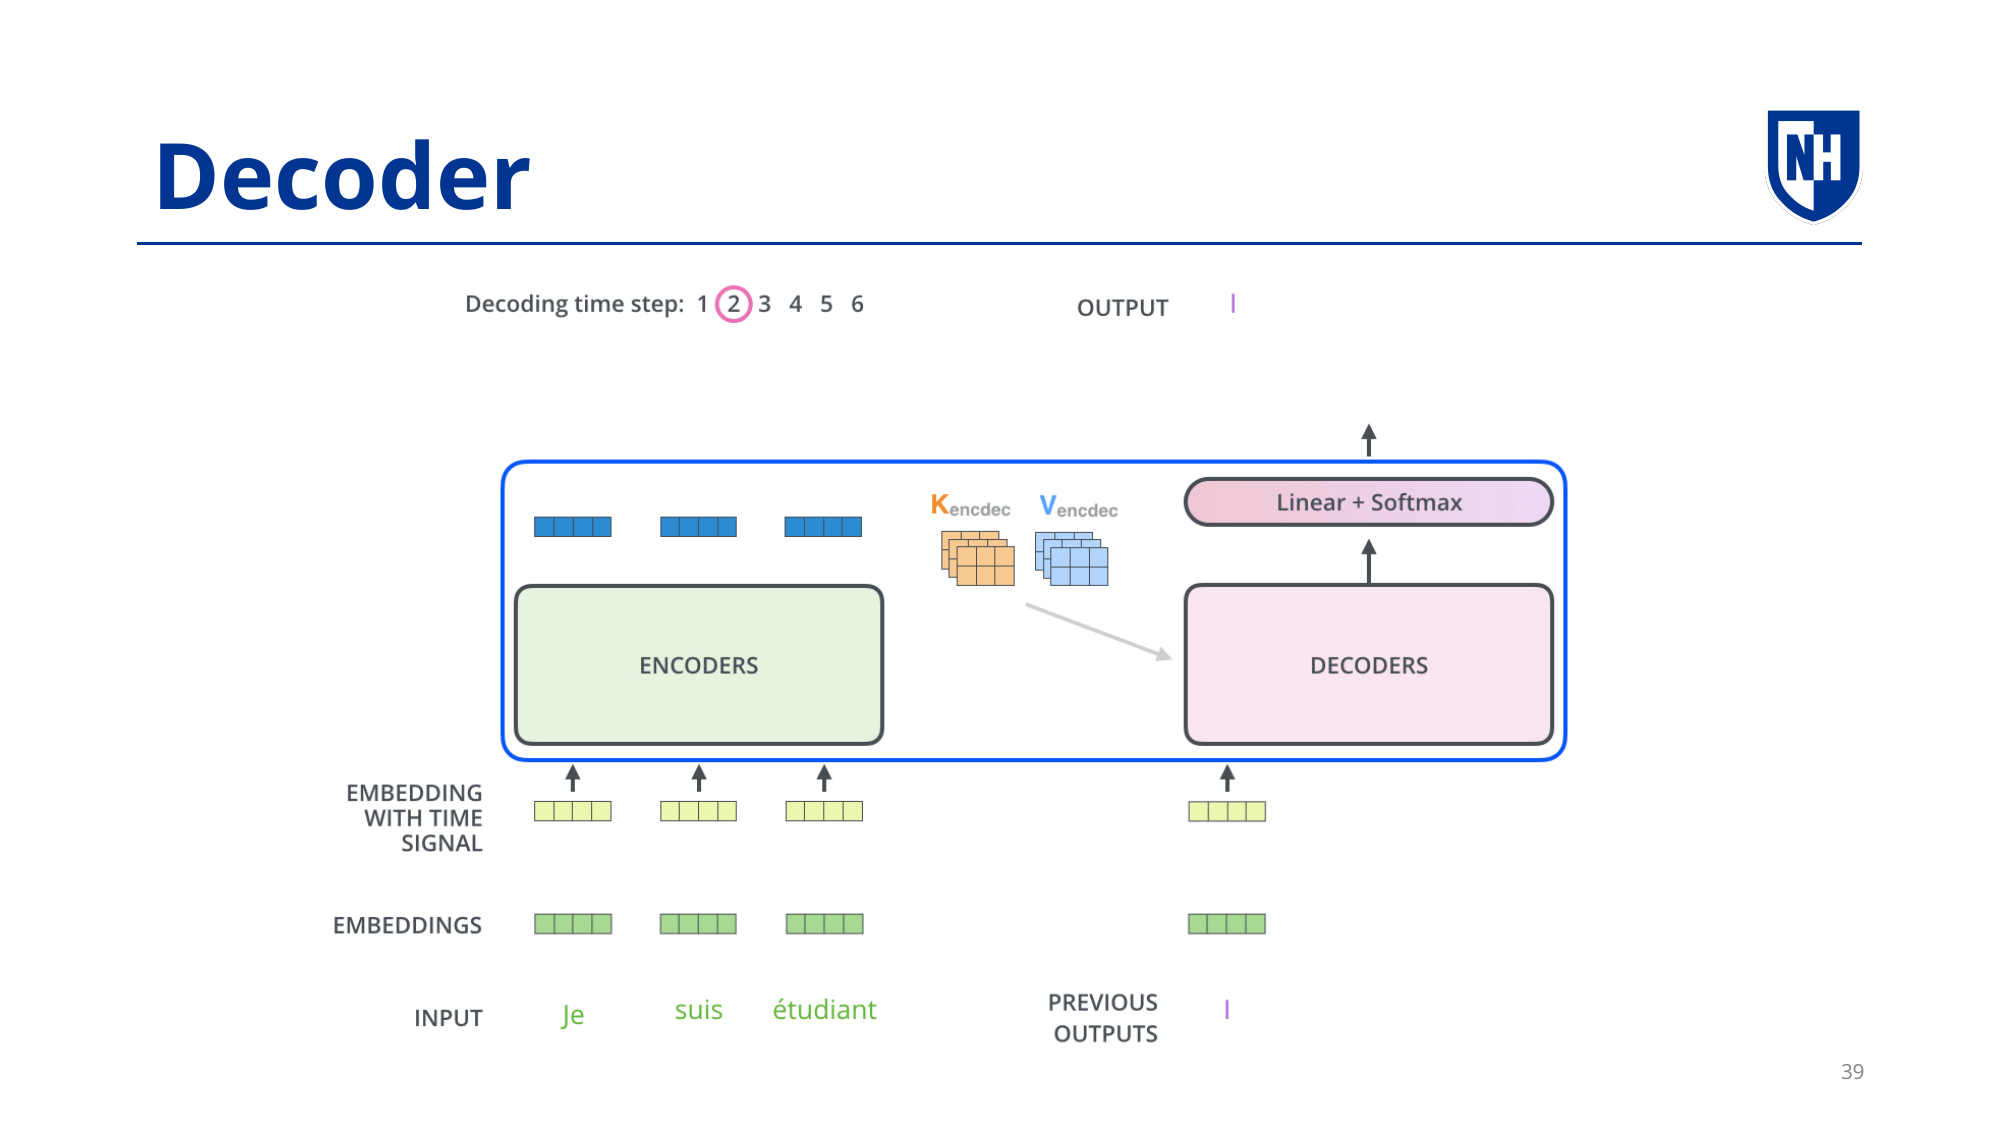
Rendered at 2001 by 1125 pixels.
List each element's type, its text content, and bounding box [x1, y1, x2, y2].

slide_number 39 [1412, 1042, 1880, 1103]
picture [1765, 107, 1863, 237]
picture [301, 268, 1765, 1073]
title Decoder [137, 92, 1765, 237]
